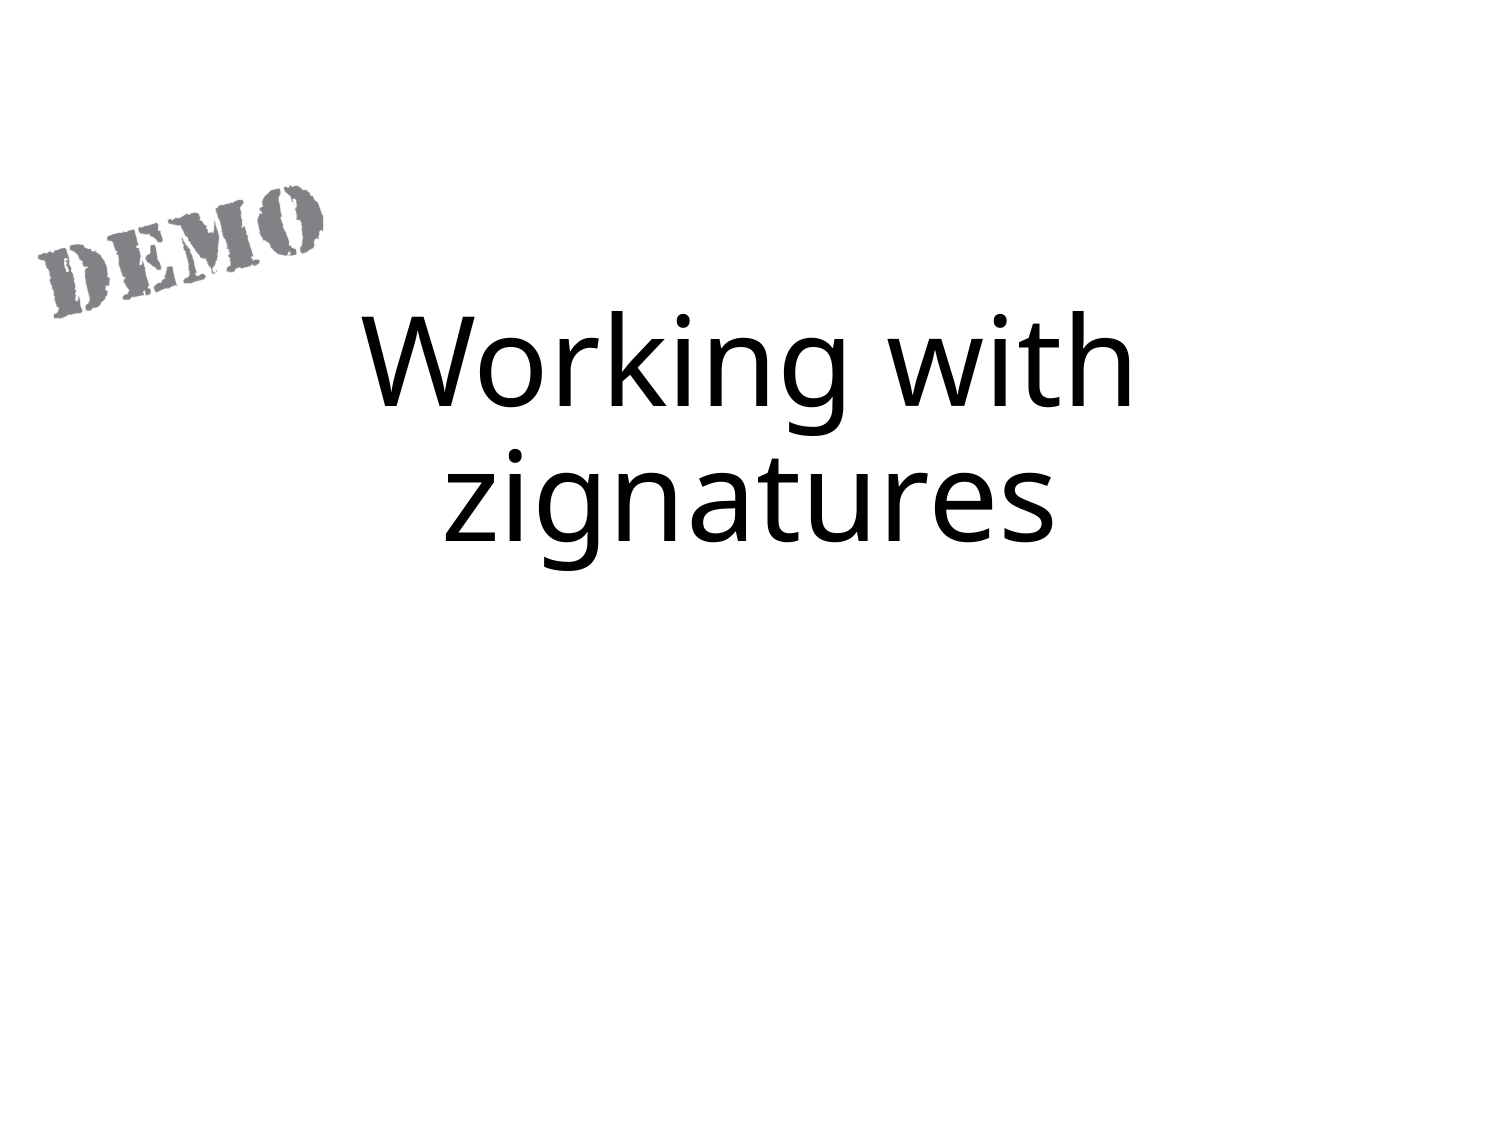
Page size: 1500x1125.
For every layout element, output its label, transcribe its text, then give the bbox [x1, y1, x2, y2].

title Working with zignatures [112, 184, 1388, 576]
picture [37, 184, 324, 319]
